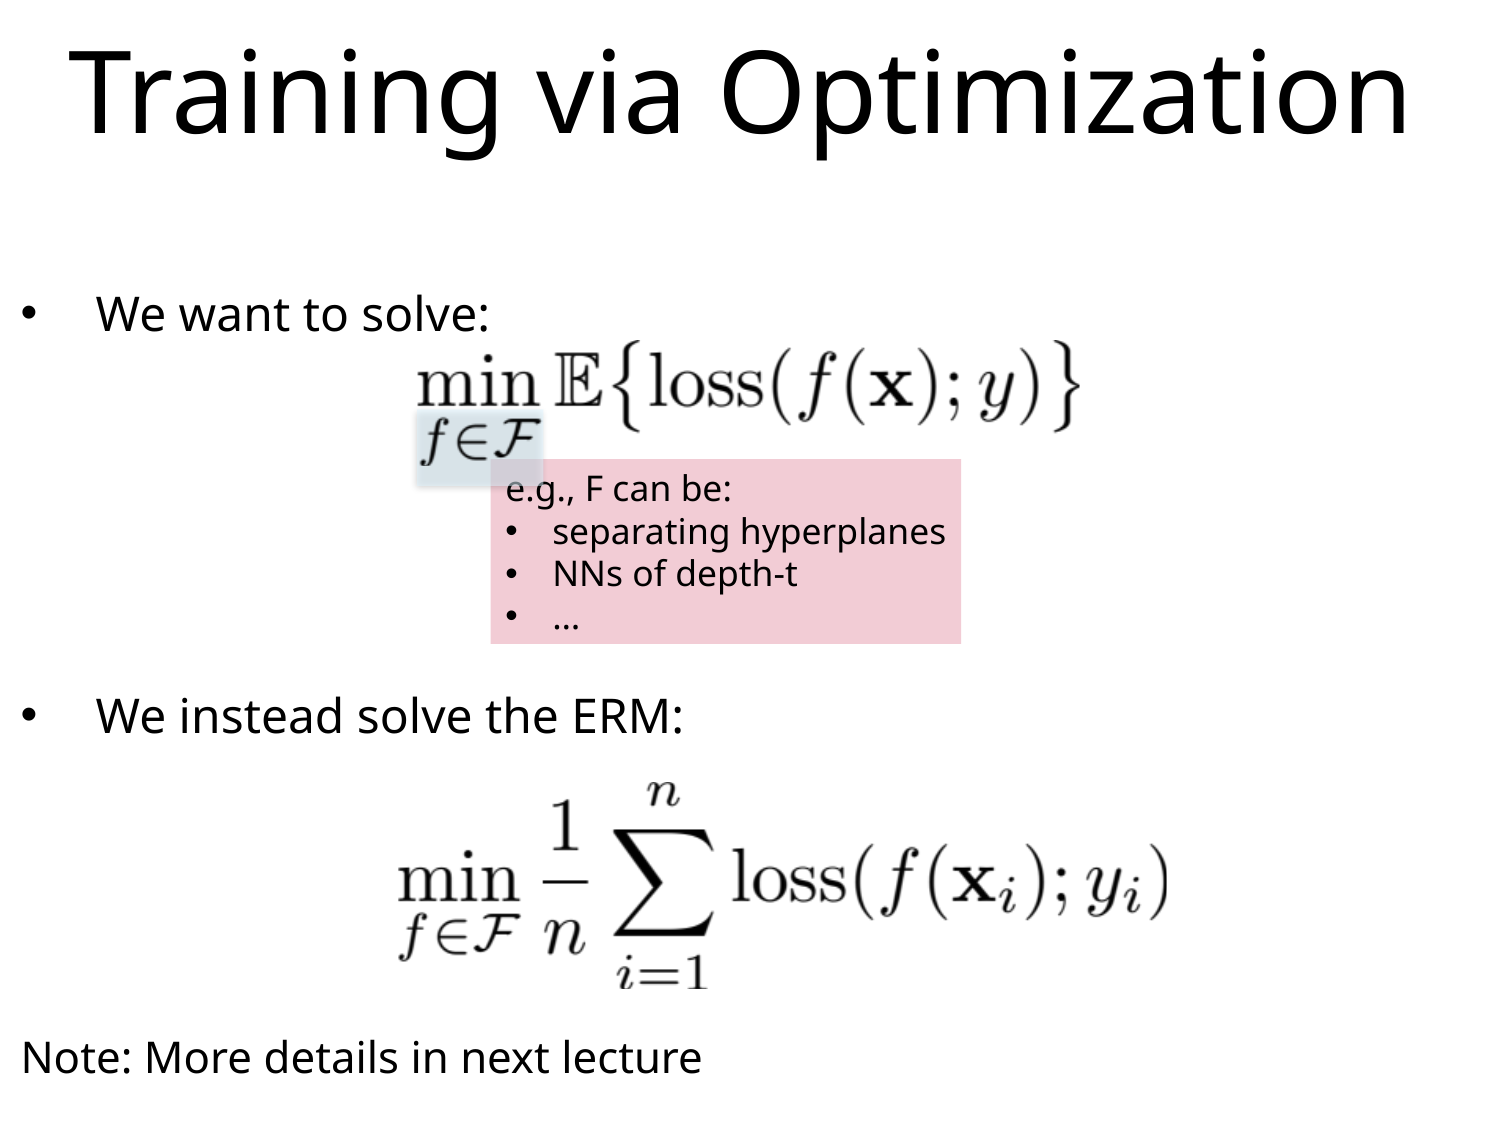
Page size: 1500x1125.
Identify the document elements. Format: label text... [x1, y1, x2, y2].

text_box We want to solve: We instead solve the ERM: Note: More details in next lecture [5, 160, 1500, 1090]
title Training via Optimization [6, 0, 1500, 209]
picture [416, 340, 1080, 466]
picture [397, 782, 1167, 989]
